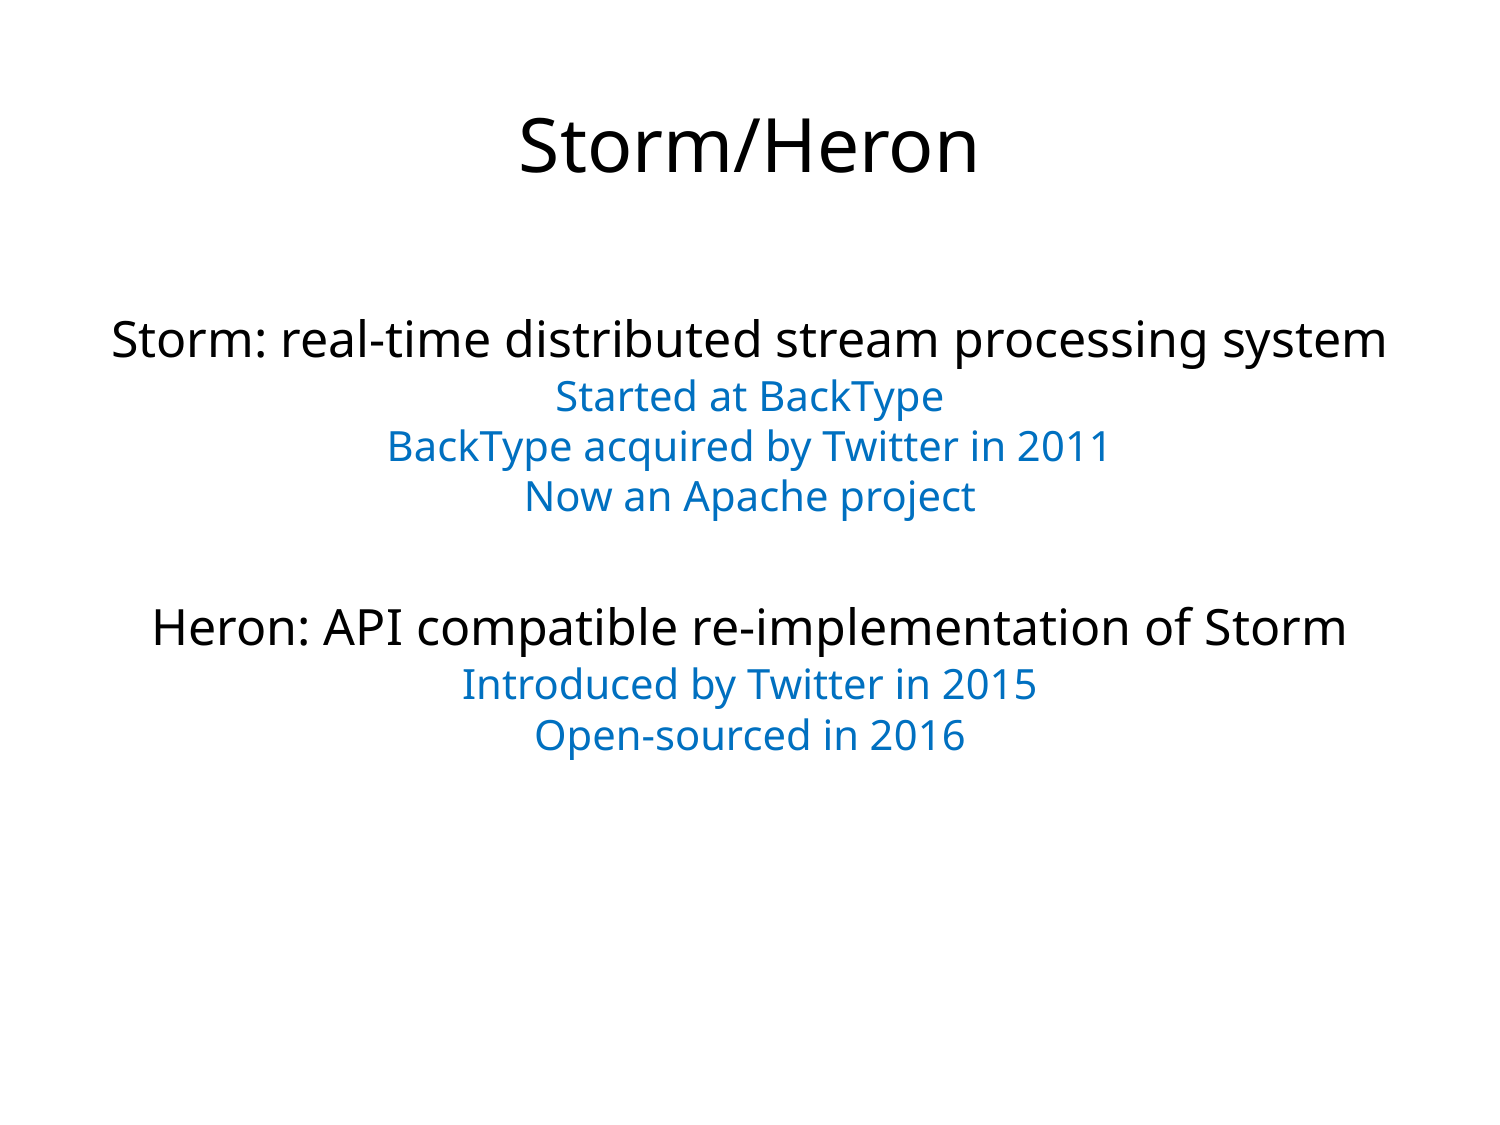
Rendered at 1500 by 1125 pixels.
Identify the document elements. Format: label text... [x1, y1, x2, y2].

text_box Introduced by Twitter in 2015 Open-sourced in 2016 [0, 650, 1500, 766]
text_box Storm: real-time distributed stream processing system [0, 299, 1500, 362]
text_box Storm/Heron [0, 90, 1500, 203]
text_box Started at BackType BackType acquired by Twitter in 2011 Now an Apache project [0, 362, 1500, 528]
text_box Heron: API compatible re-implementation of Storm [0, 588, 1500, 650]
